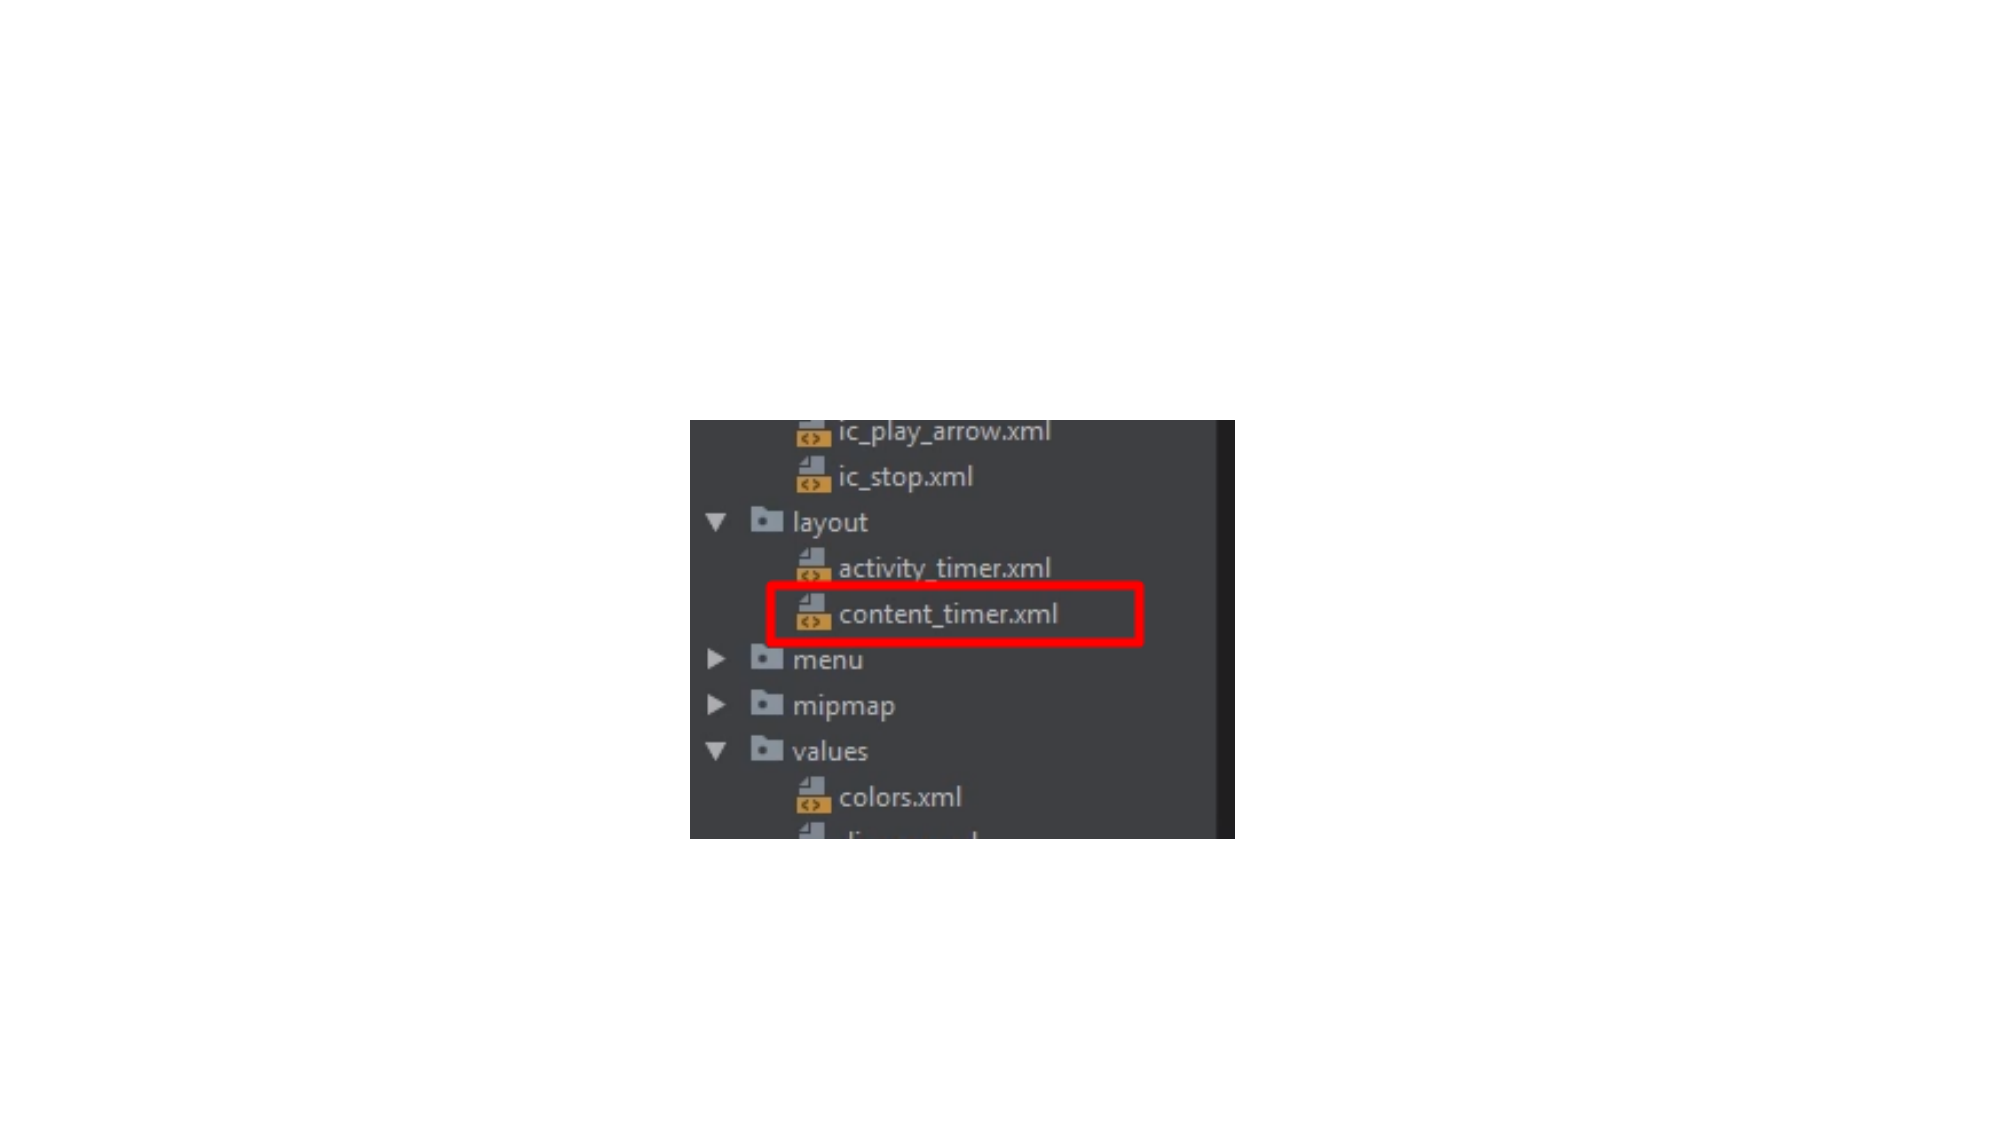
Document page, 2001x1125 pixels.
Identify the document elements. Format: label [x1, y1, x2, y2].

picture [690, 420, 1235, 839]
